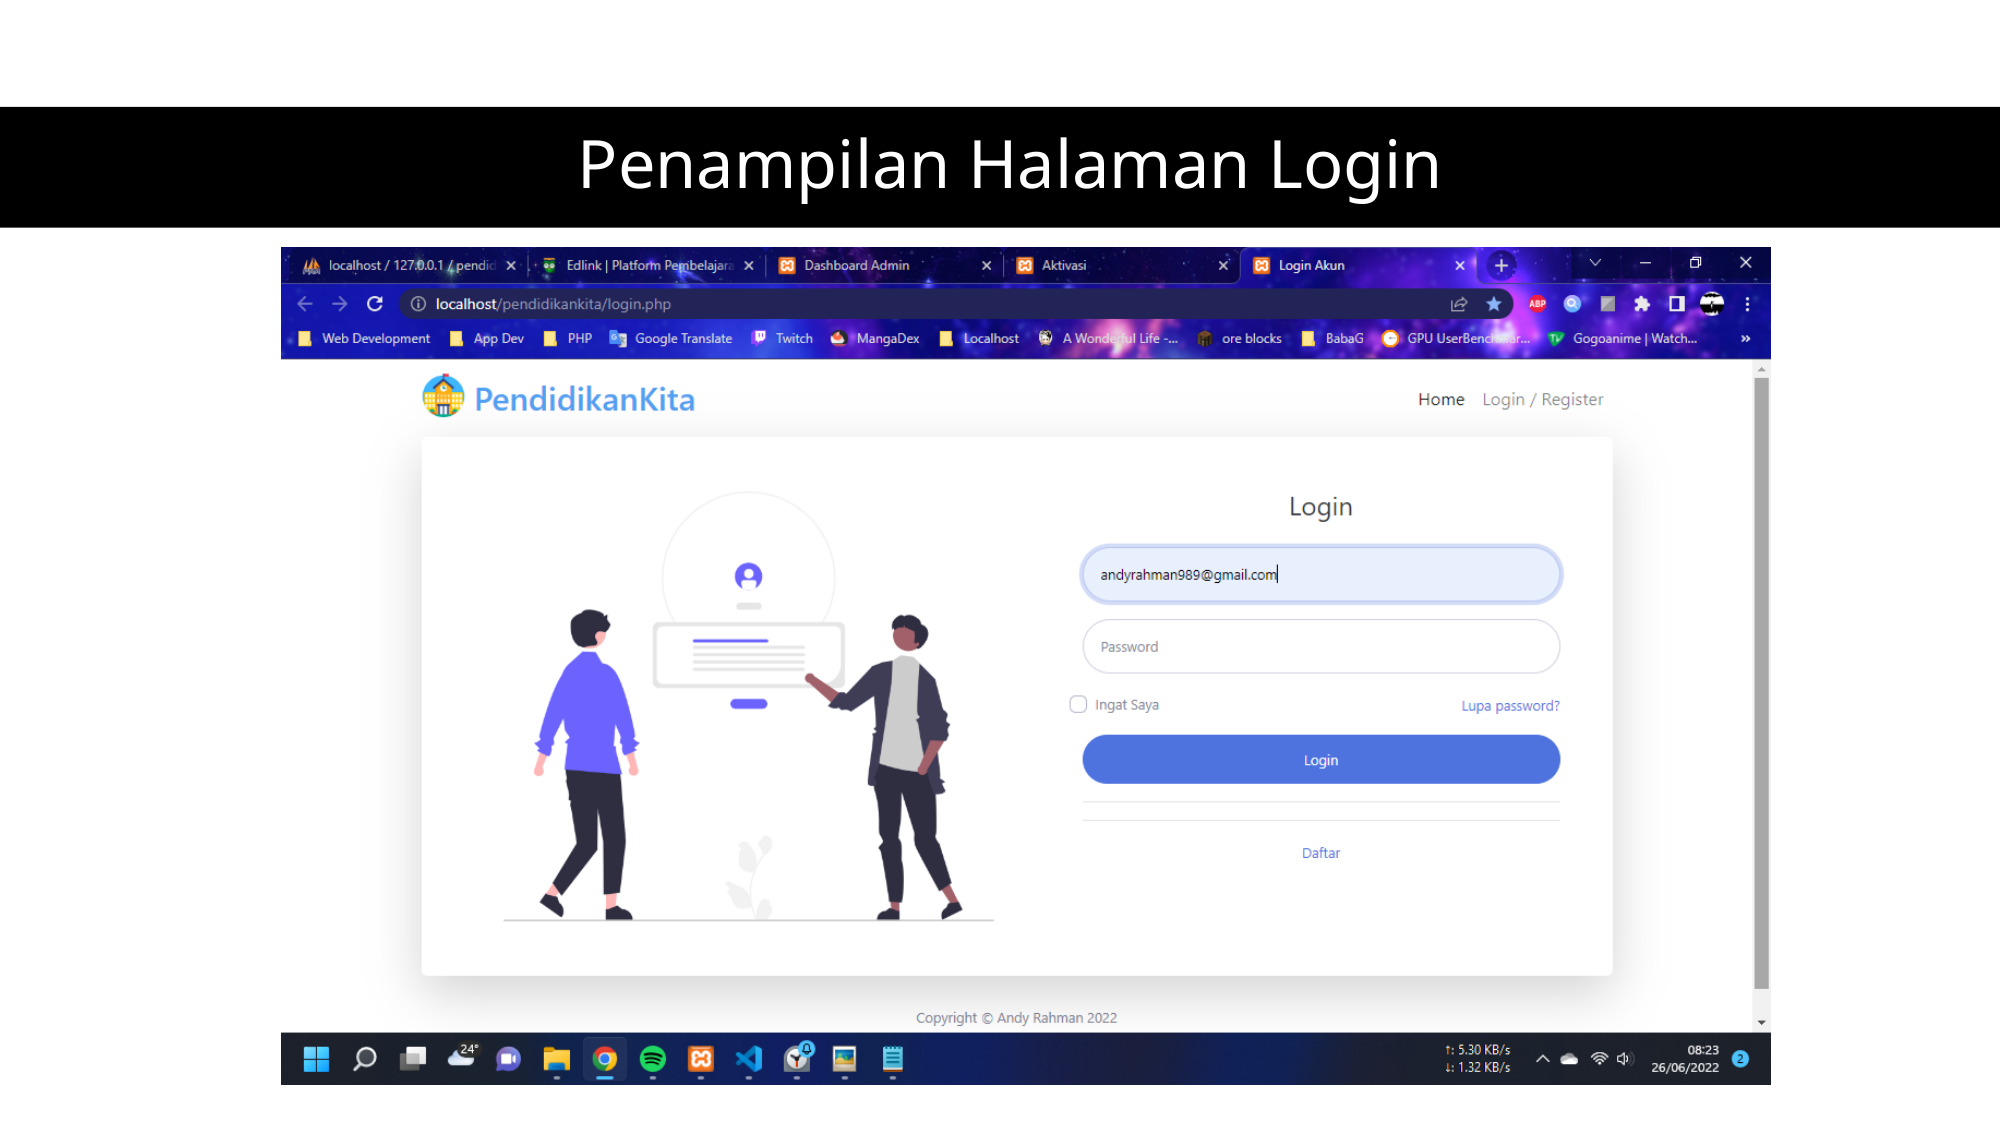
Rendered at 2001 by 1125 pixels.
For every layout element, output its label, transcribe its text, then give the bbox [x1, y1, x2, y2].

title Penampilan Halaman Login [91, 105, 1931, 228]
text_box [0, 106, 2000, 229]
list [281, 247, 1771, 1085]
